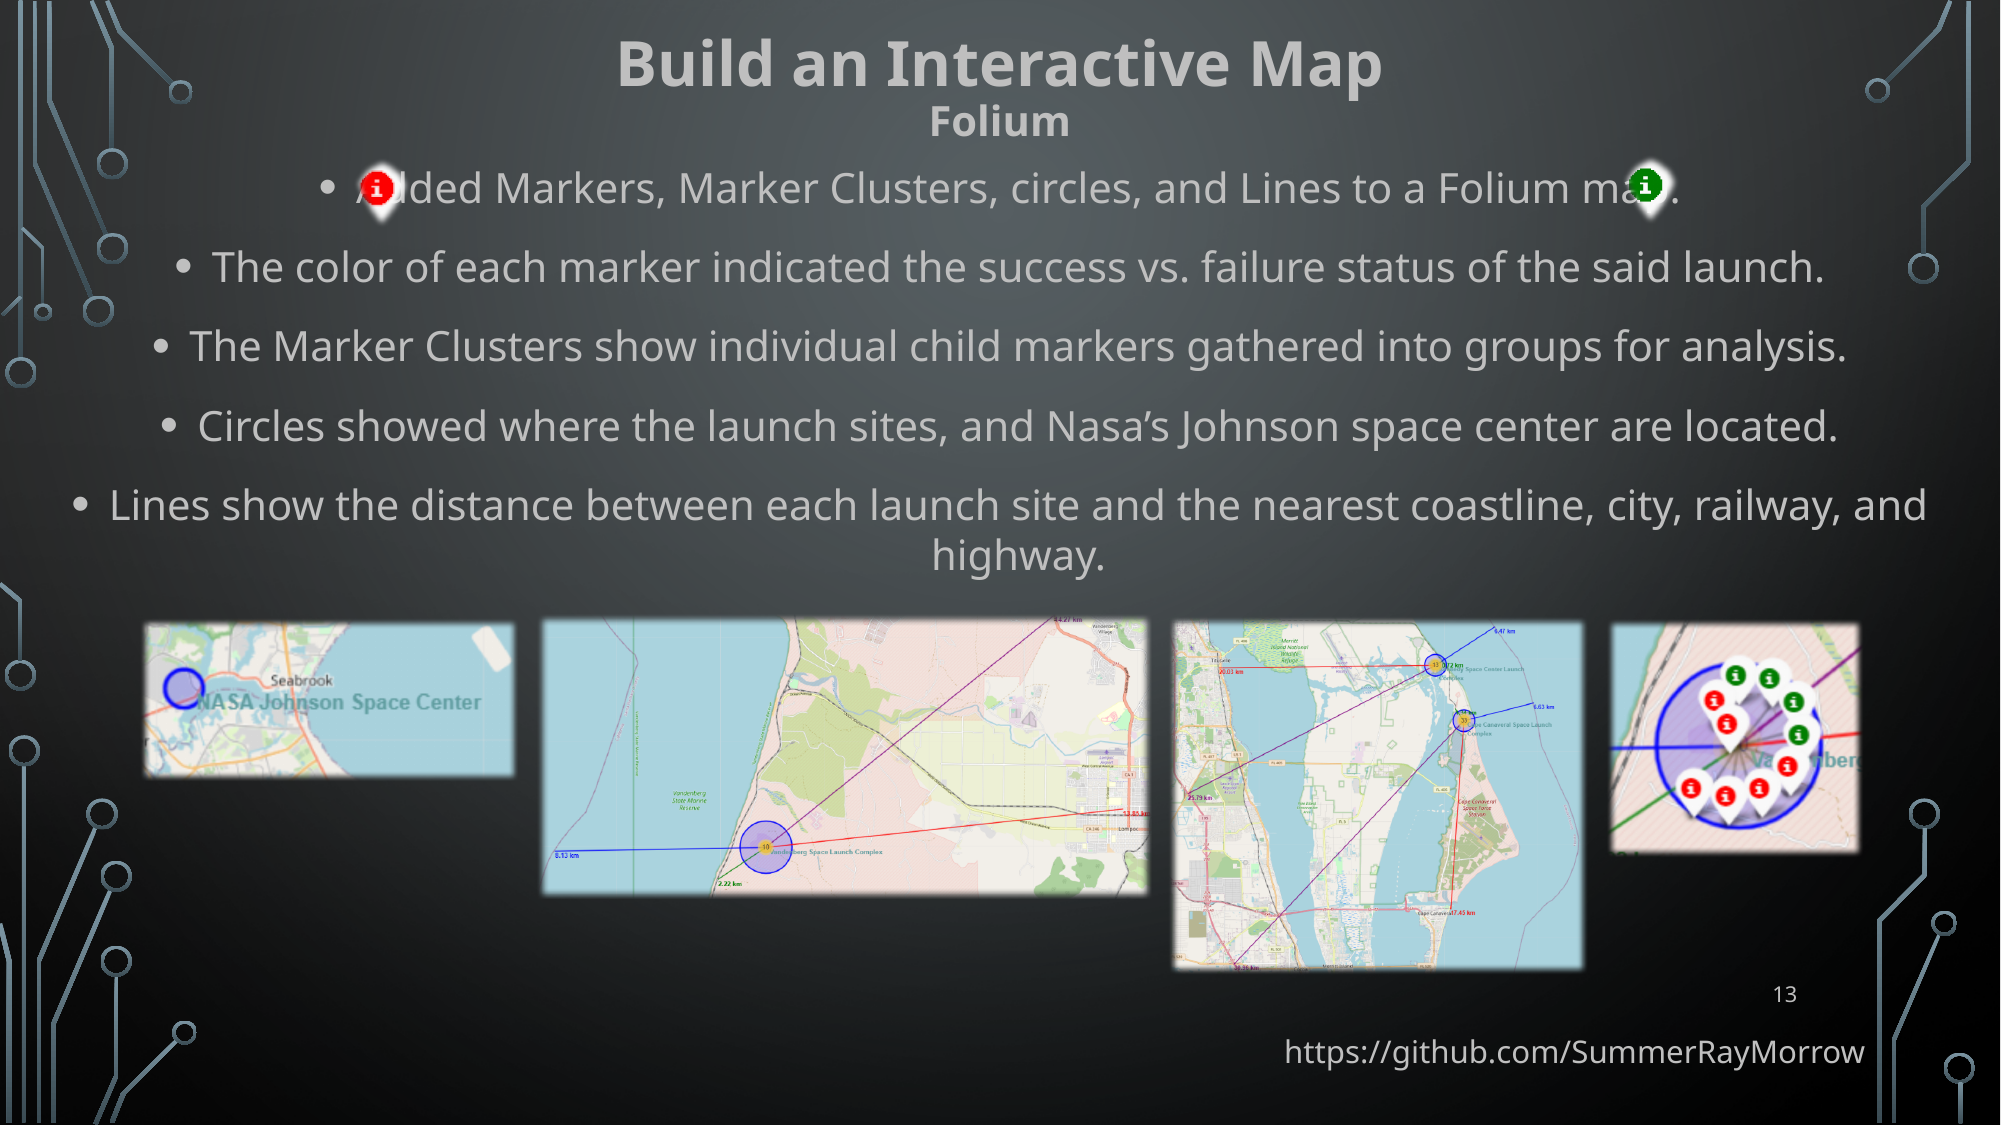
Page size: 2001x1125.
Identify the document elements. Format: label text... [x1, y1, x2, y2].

picture [1606, 618, 1864, 858]
picture [1168, 616, 1589, 976]
text_box https://github.com/SummerRayMorrow [1269, 1024, 1881, 1078]
list Added Markers, Marker Clusters, circles, and Lines to a Folium map. The color of each marker indicated the success vs. failure status of the said launch. The Marker Clusters show individual child markers gathered into groups for analysis. Circles showed where the launch sites, and Nasa’s Johnson space center are located. Lines show the distance between each launch site and the nearest coastline, city, railway, and highway. [0, 179, 2000, 741]
picture [1591, 132, 1711, 253]
text_box Build an Interactive Map Folium [0, 0, 2000, 179]
picture [336, 151, 446, 252]
slide_number 13 [1685, 965, 1813, 1024]
picture [140, 618, 520, 782]
picture [537, 614, 1153, 899]
